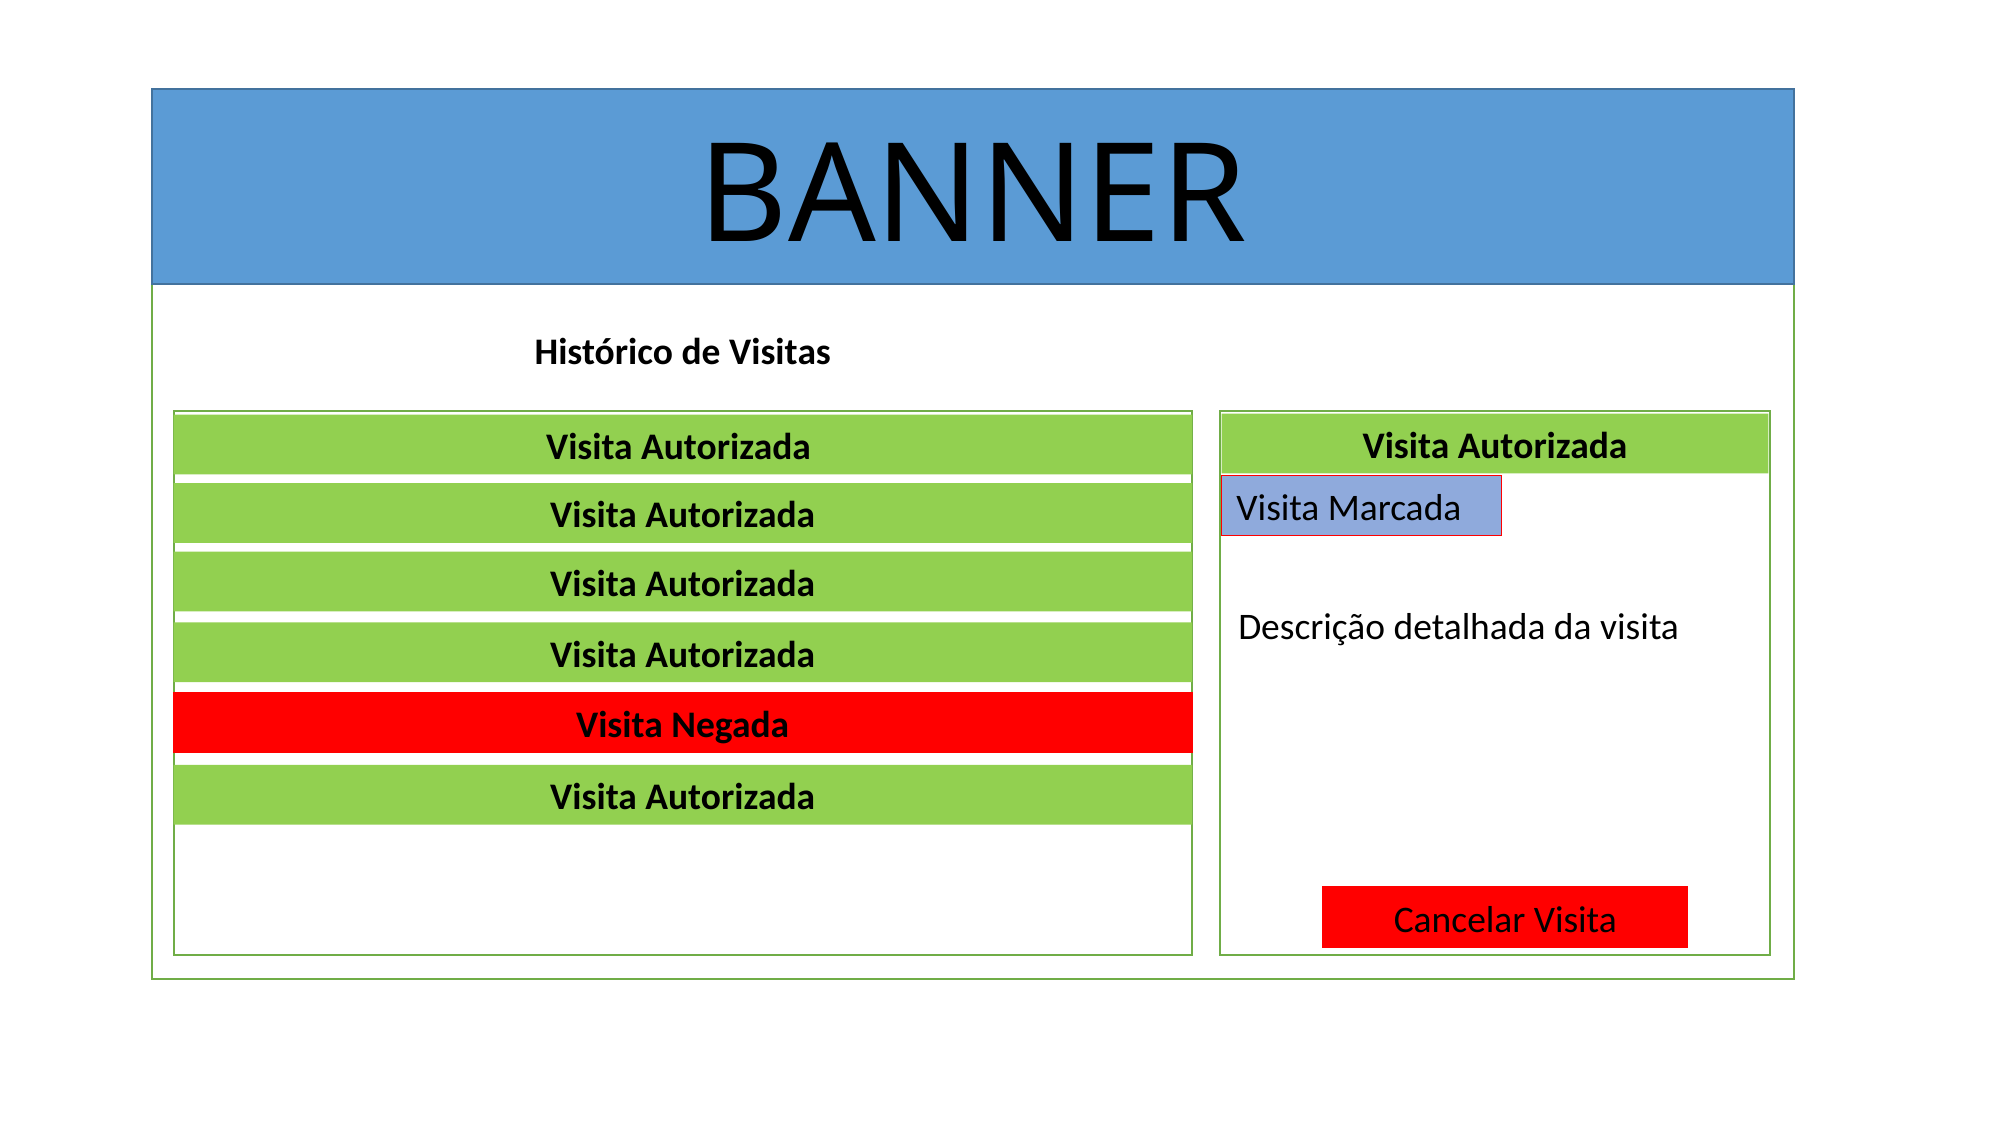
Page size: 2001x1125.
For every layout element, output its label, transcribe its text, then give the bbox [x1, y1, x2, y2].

text_box BANNER [622, 96, 1324, 277]
text_box [151, 285, 1795, 980]
text_box [173, 683, 1193, 692]
text_box [173, 543, 1193, 551]
text_box Visita Autorizada [173, 622, 1193, 683]
text_box Histórico de Visitas [256, 319, 1109, 380]
text_box Visita Autorizada [173, 551, 1193, 612]
text_box Descrição detalhada da visita [1223, 594, 1771, 655]
text_box Visita Negada [173, 692, 1193, 753]
text_box Visita Autorizada [173, 764, 1193, 825]
text_box [173, 612, 1193, 622]
text_box Visita Autorizada [173, 414, 1193, 475]
text_box [1219, 410, 1771, 956]
text_box [173, 475, 1193, 483]
text_box [151, 88, 1795, 285]
text_box [173, 753, 1193, 764]
text_box Cancelar Visita [1322, 886, 1688, 948]
text_box [173, 410, 1193, 414]
text_box Visita Autorizada [1221, 413, 1769, 474]
text_box Visita Autorizada [173, 483, 1193, 543]
text_box Visita Marcada [1221, 475, 1502, 536]
text_box [173, 825, 1193, 956]
